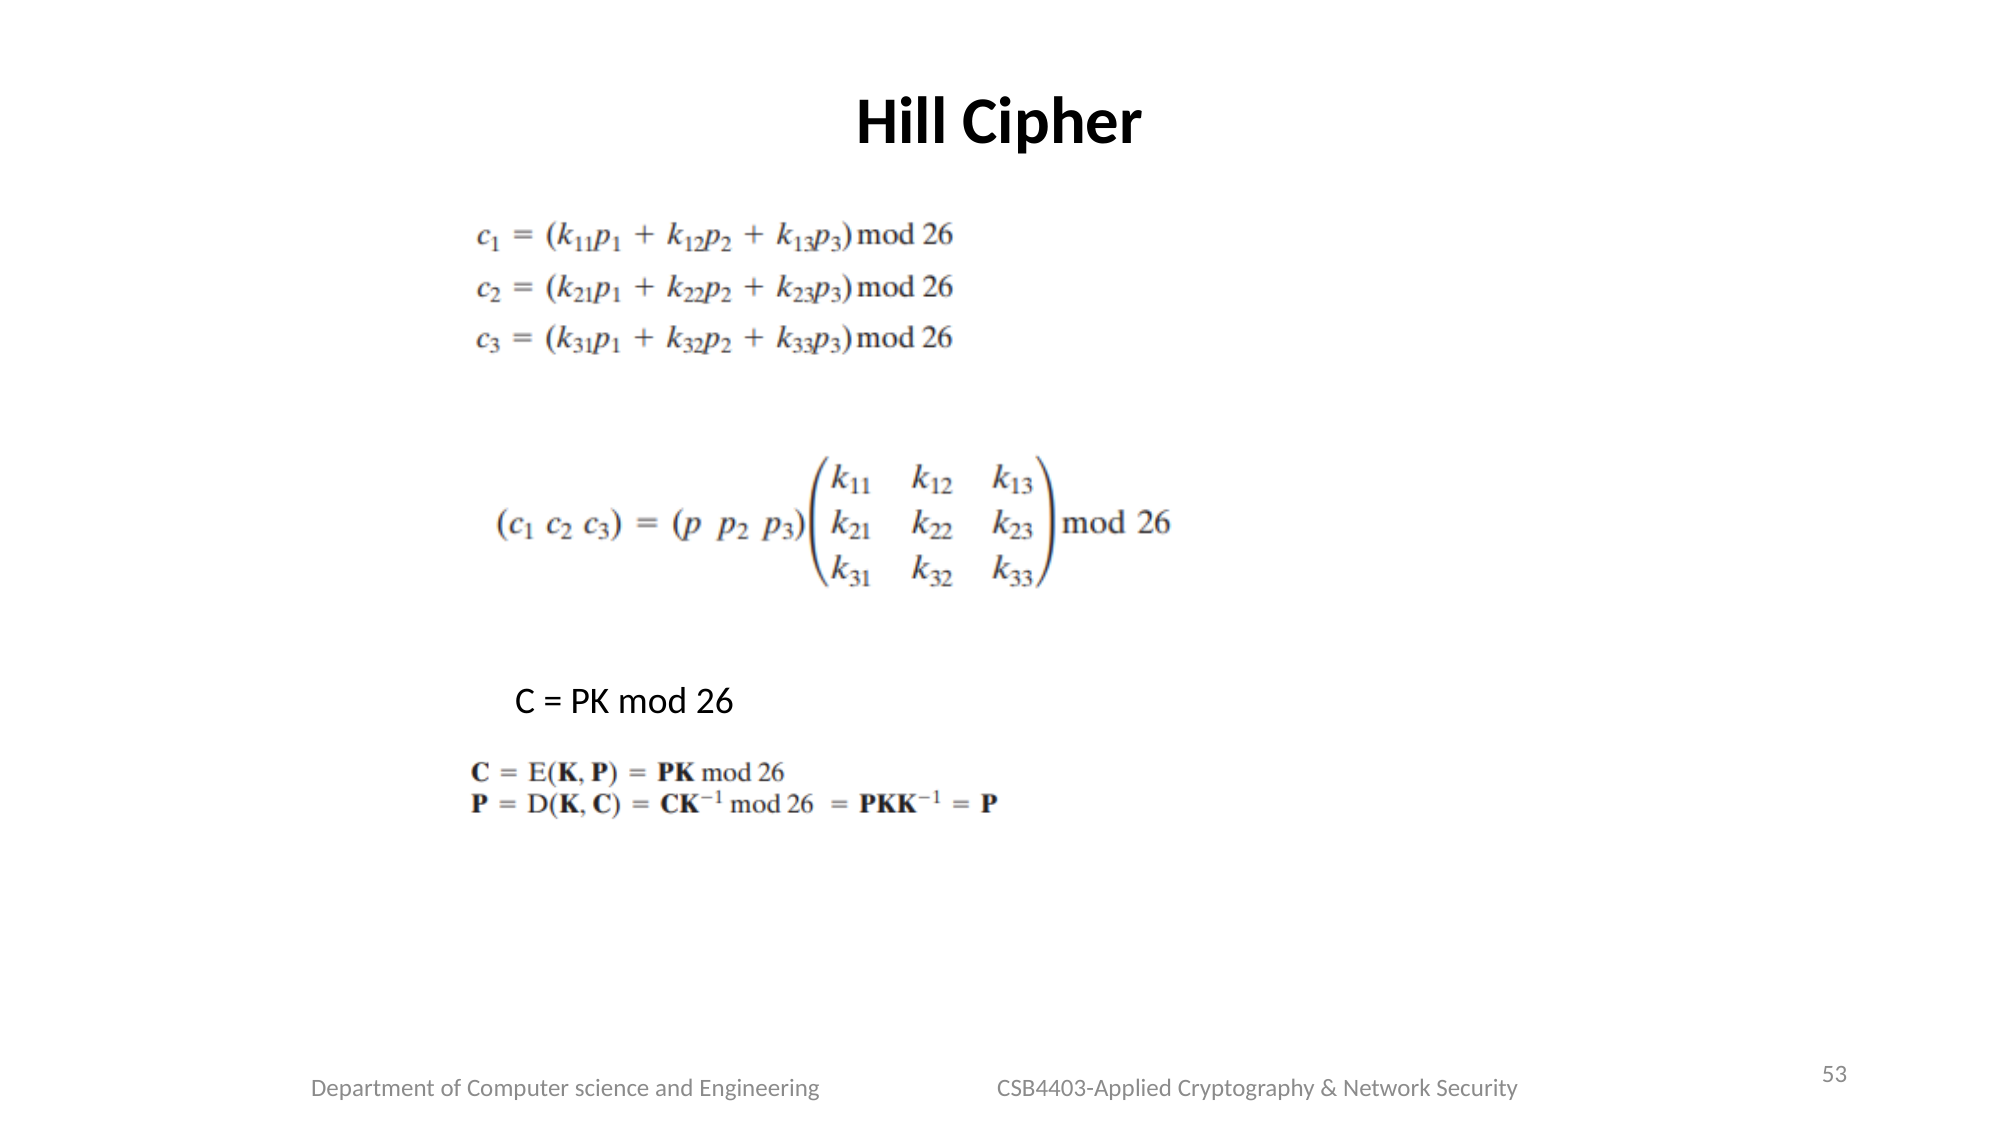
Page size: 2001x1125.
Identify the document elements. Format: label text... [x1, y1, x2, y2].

slide_number 53 [1412, 1042, 1863, 1103]
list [401, 210, 969, 382]
picture [434, 443, 1211, 632]
footer Department of Computer science and Engineering CSB4403-Applied Cryptography & Network Security [151, 1056, 1687, 1116]
title Hill Cipher [137, 59, 1863, 184]
picture [434, 745, 1049, 846]
text_box C = PK mod 26 [500, 533, 1500, 729]
